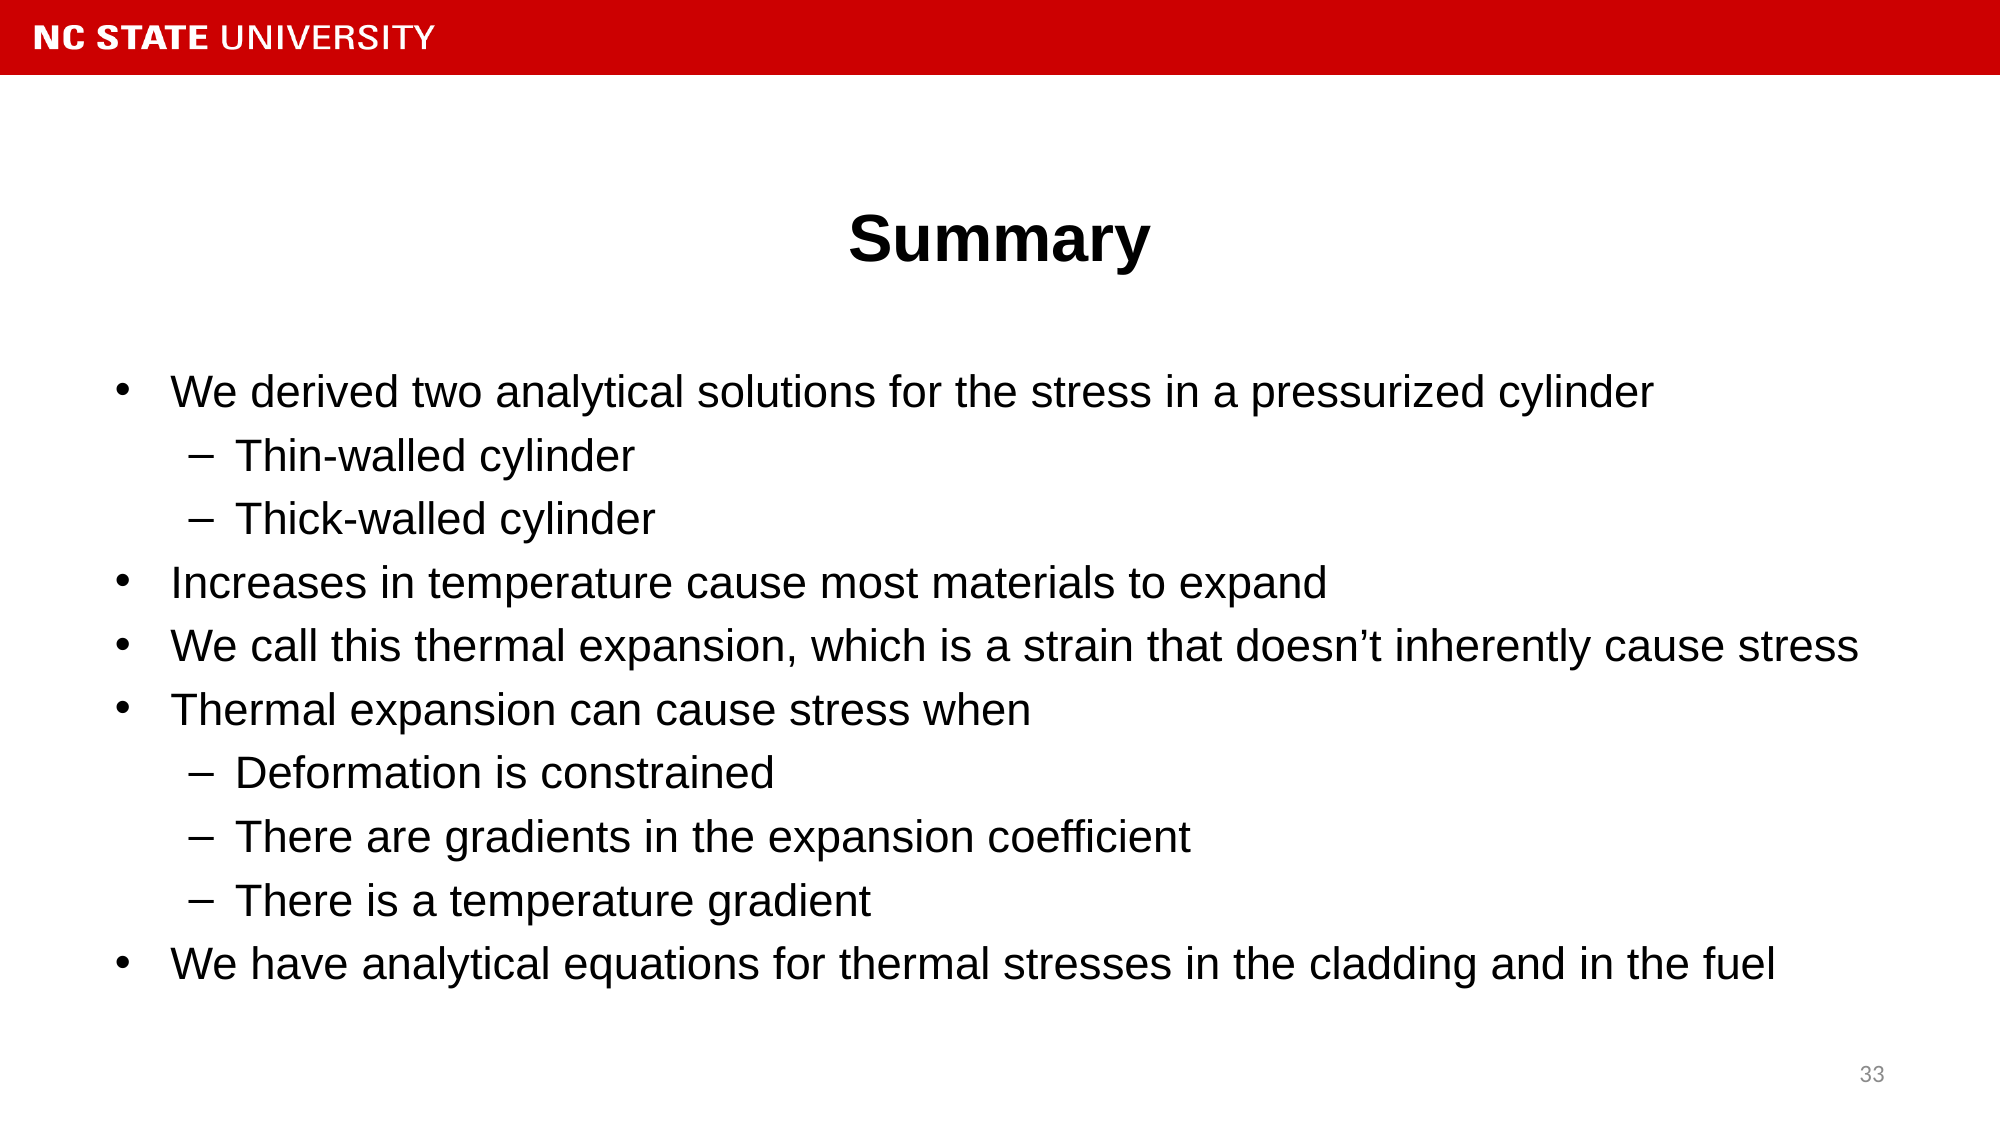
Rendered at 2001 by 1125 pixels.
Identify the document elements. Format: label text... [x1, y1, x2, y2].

list We derived two analytical solutions for the stress in a pressurized cylinder Thin-walled cylinder Thick-walled cylinder Increases in temperature cause most materials to expand We call this thermal expansion, which is a strain that doesn’t inherently cause stress Thermal expansion can cause stress when Deformation is constrained There are gradients in the expansion coefficient There is a temperature gradient We have analytical equations for thermal stresses in the cladding and in the fuel [99, 354, 1900, 1005]
picture [0, 0, 2000, 75]
title Summary [99, 147, 1900, 323]
slide_number 33 [1433, 1042, 1900, 1103]
